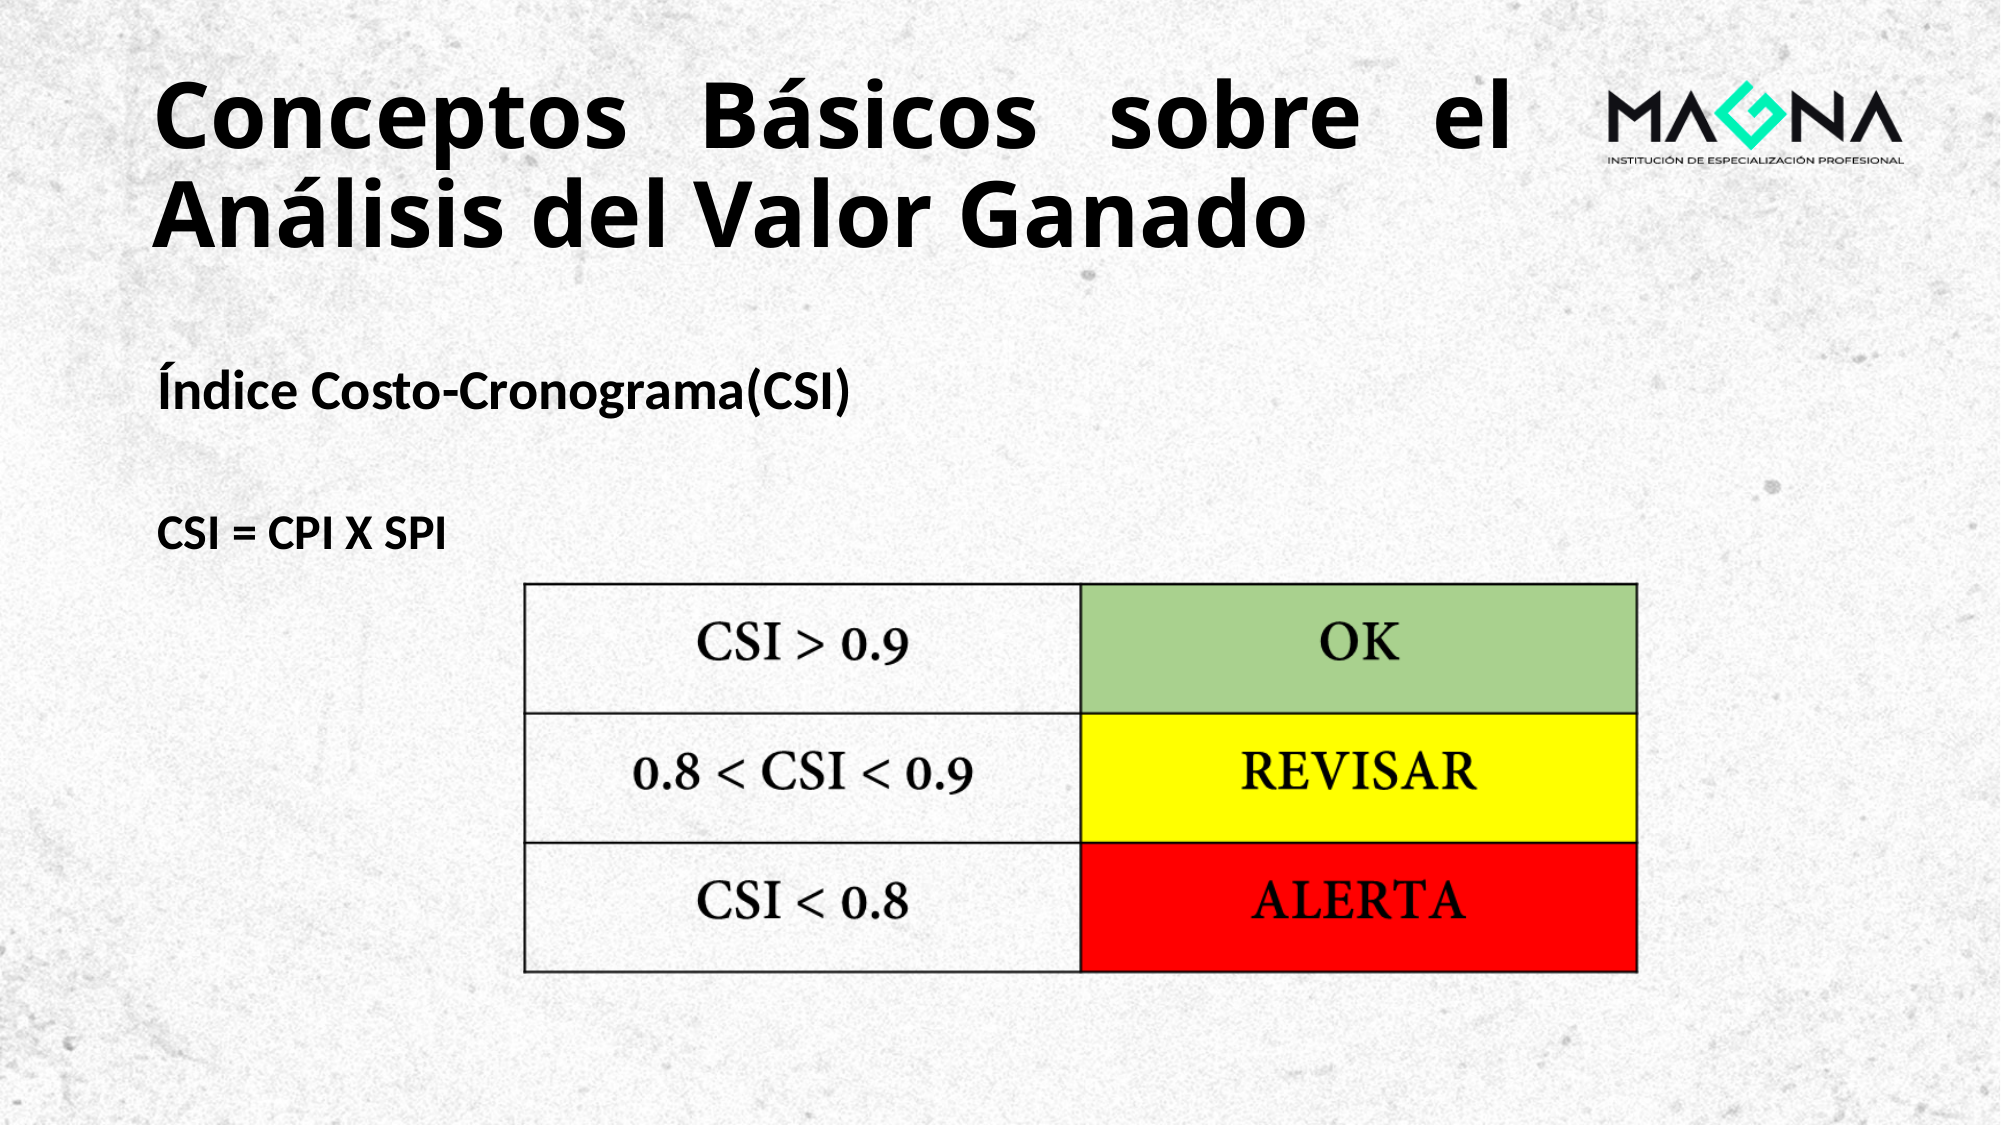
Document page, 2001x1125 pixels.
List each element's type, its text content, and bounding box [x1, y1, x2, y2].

picture [0, 0, 2001, 1125]
title Conceptos Básicos sobre el Análisis del Valor Ganado [137, 59, 1532, 278]
list Índice Costo-Cronograma(CSI) CSI = CPI X SPI [137, 299, 1863, 1014]
